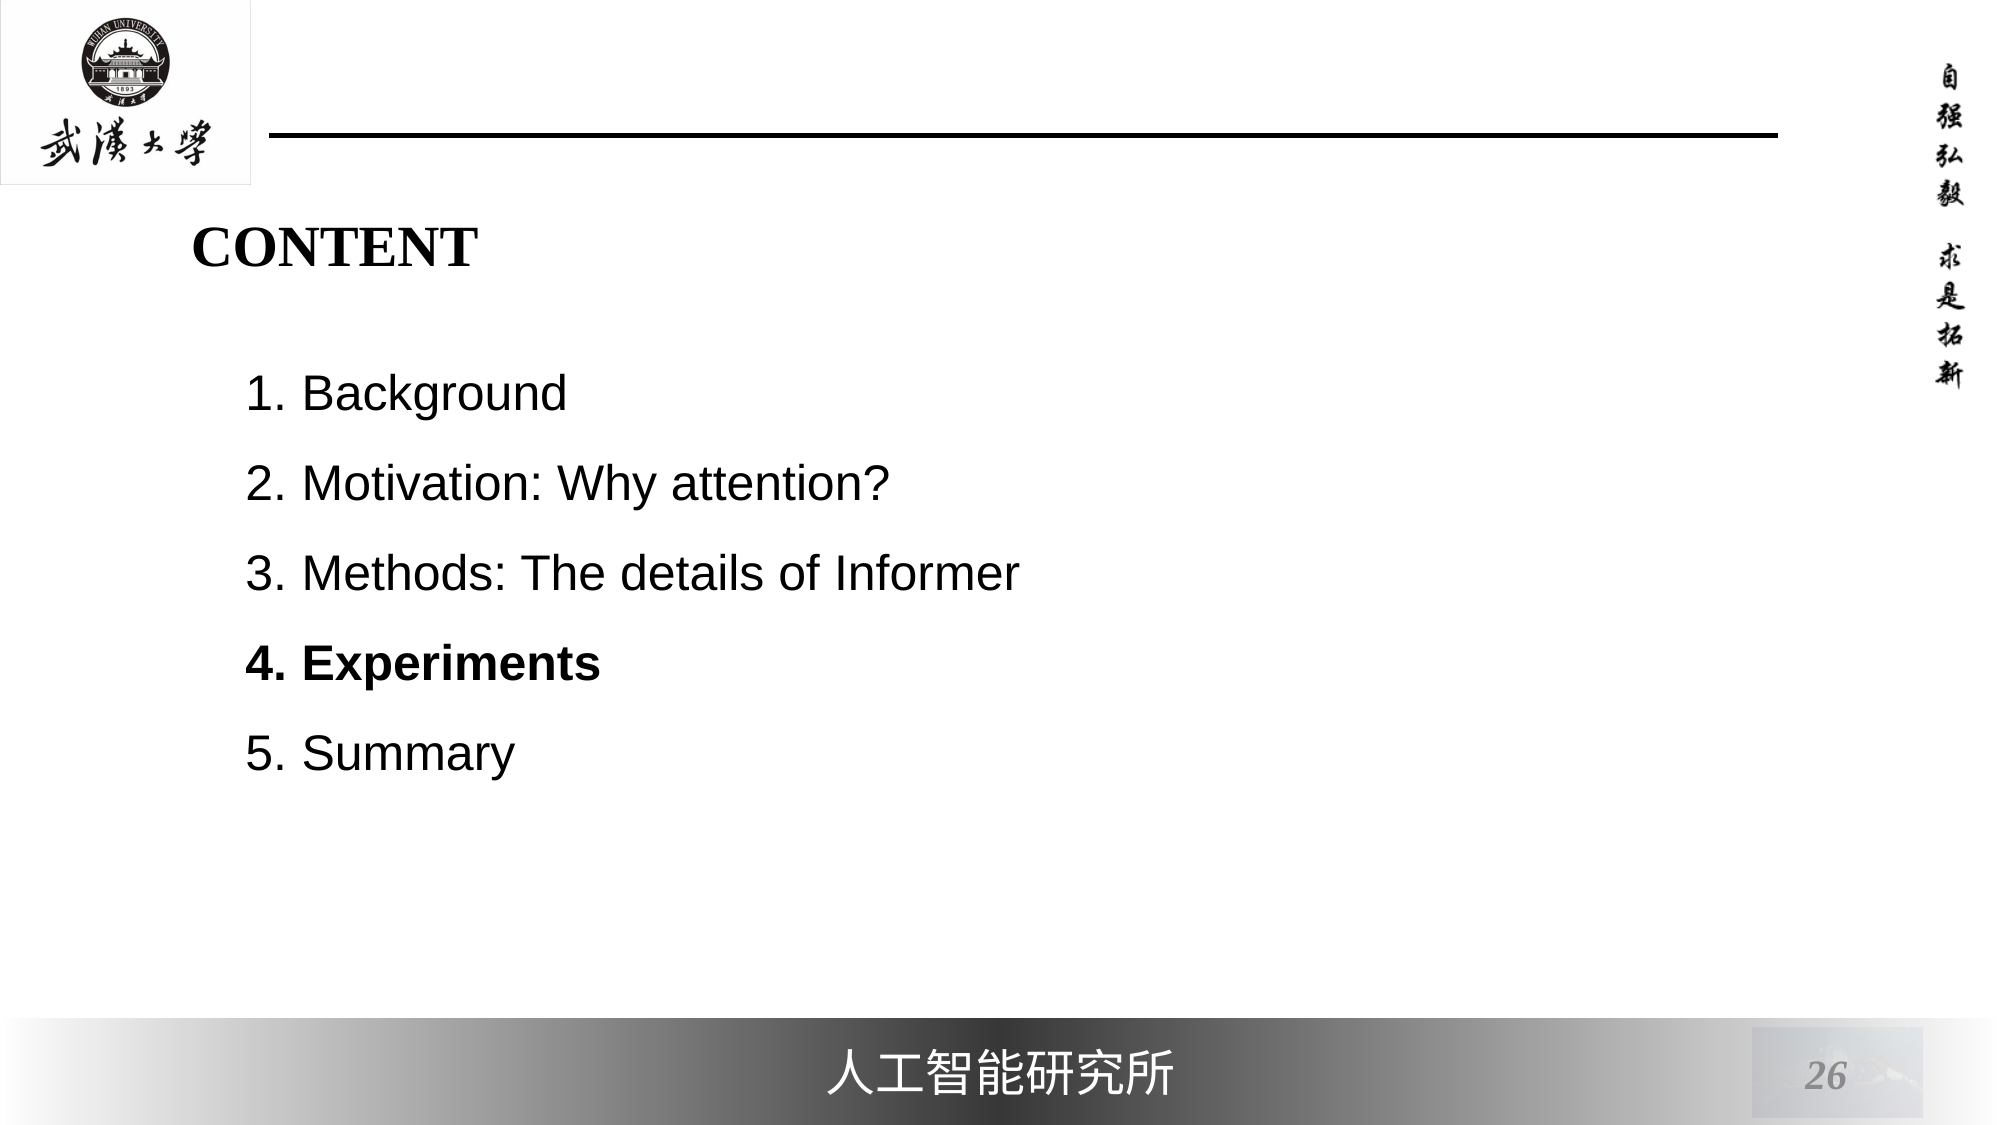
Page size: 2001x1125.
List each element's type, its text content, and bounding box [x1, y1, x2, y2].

slide_number 26 [1412, 1042, 1863, 1103]
picture [1924, 51, 1980, 400]
text_box Background Motivation: Why attention? Methods: The details of Informer Experiments Summary [230, 323, 1232, 878]
picture [0, 0, 251, 185]
